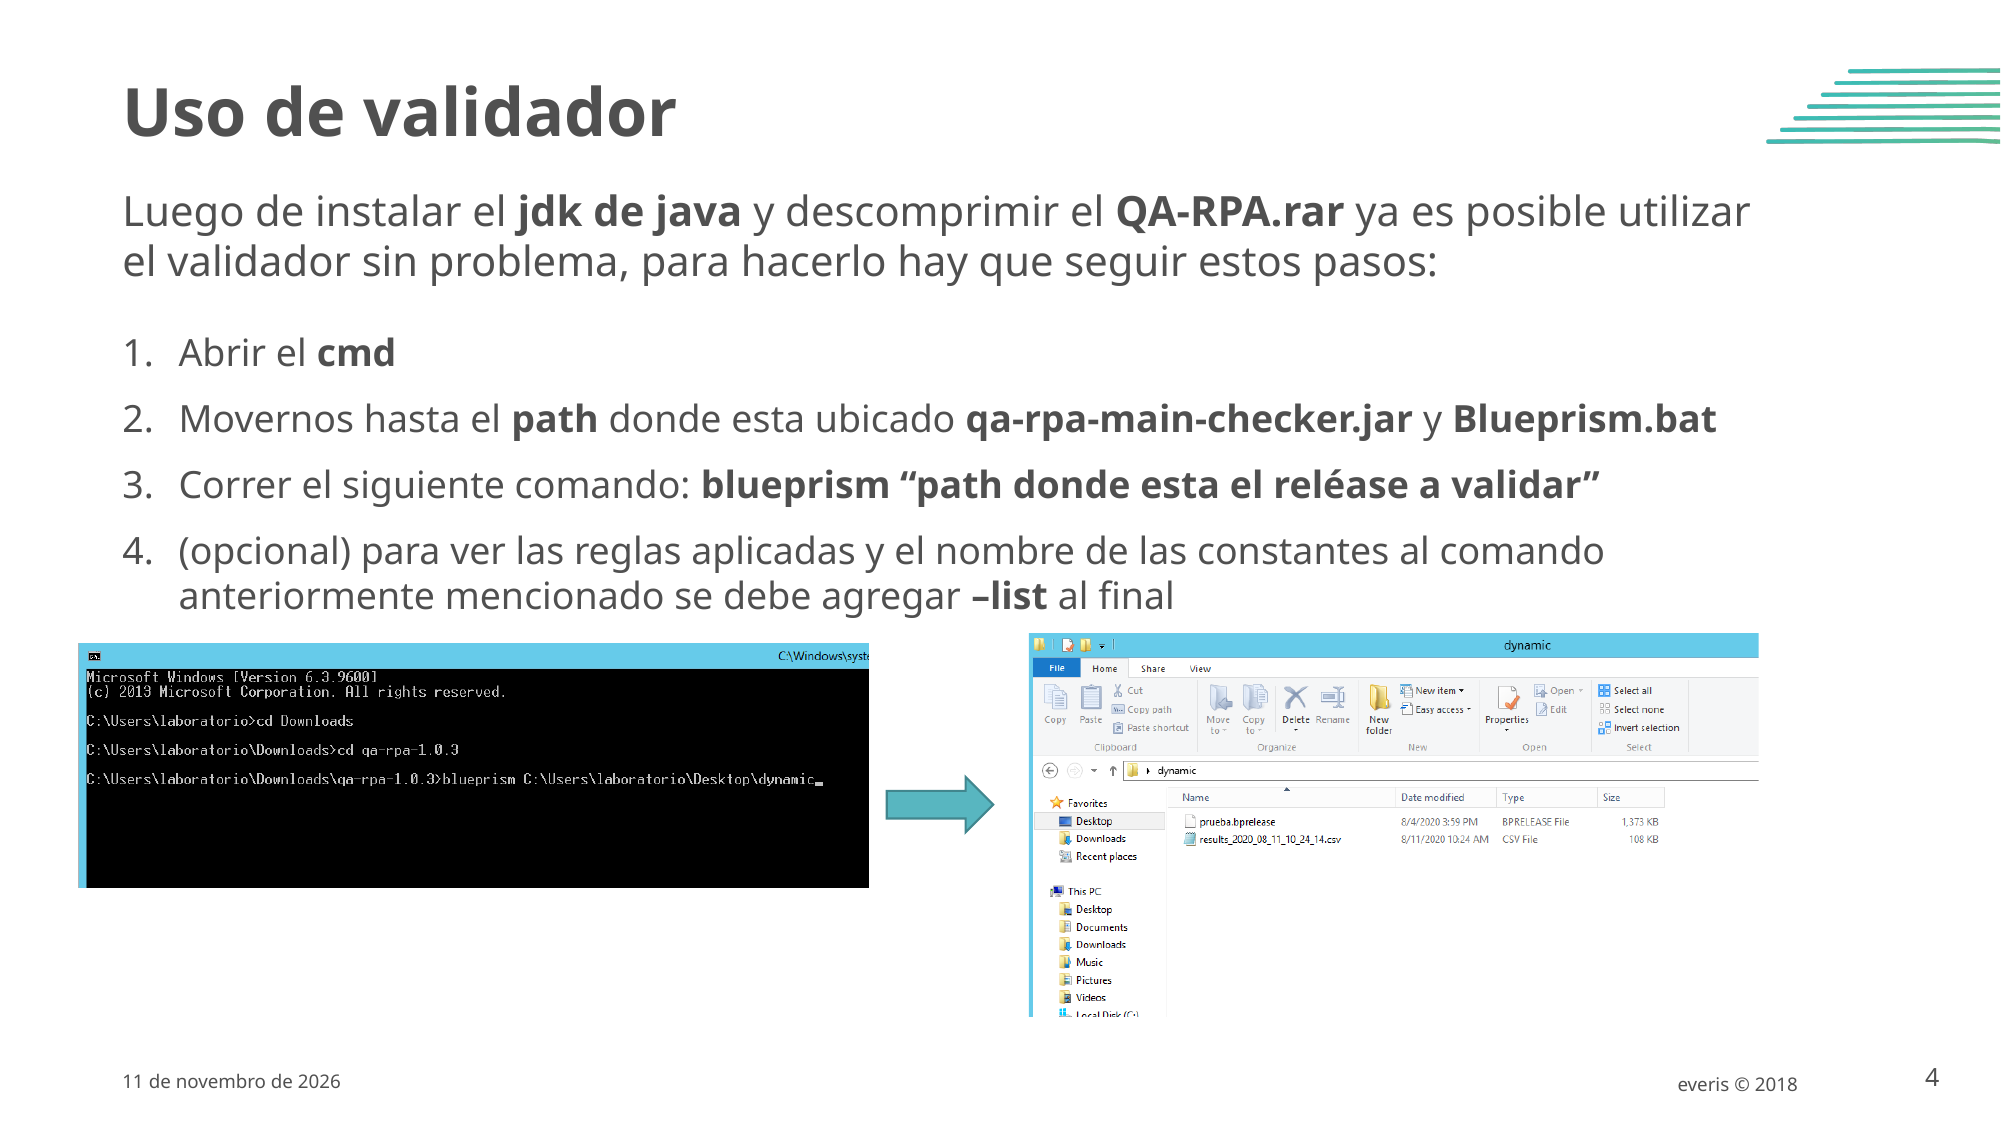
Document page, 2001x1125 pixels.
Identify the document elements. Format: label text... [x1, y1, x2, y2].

footer everis © 2018 [662, 1042, 1813, 1103]
picture [1685, 4, 2001, 217]
slide_number 4 [1847, 1042, 1955, 1103]
list Uso de validador [107, 62, 1769, 137]
list Abrir el cmd Movernos hasta el path donde esta ubicado qa-rpa-main-checker.jar y Blueprism.bat Correr el siguiente comando: blueprism “path donde esta el reléase a validar” (opcional) para ver las reglas aplicadas y el nombre de las constantes al comando anteriormente mencionado se debe agregar –list al final [107, 321, 1813, 927]
slide_number 16 de outubro de 2020 [107, 1042, 588, 1103]
text_box [885, 774, 995, 835]
list Luego de instalar el jdk de java y descomprimir el QA-RPA.rar ya es posible utilizar el validador sin problema, para hacerlo hay que seguir estos pasos: [107, 177, 1769, 322]
picture [78, 643, 869, 888]
picture [1028, 633, 1759, 1017]
